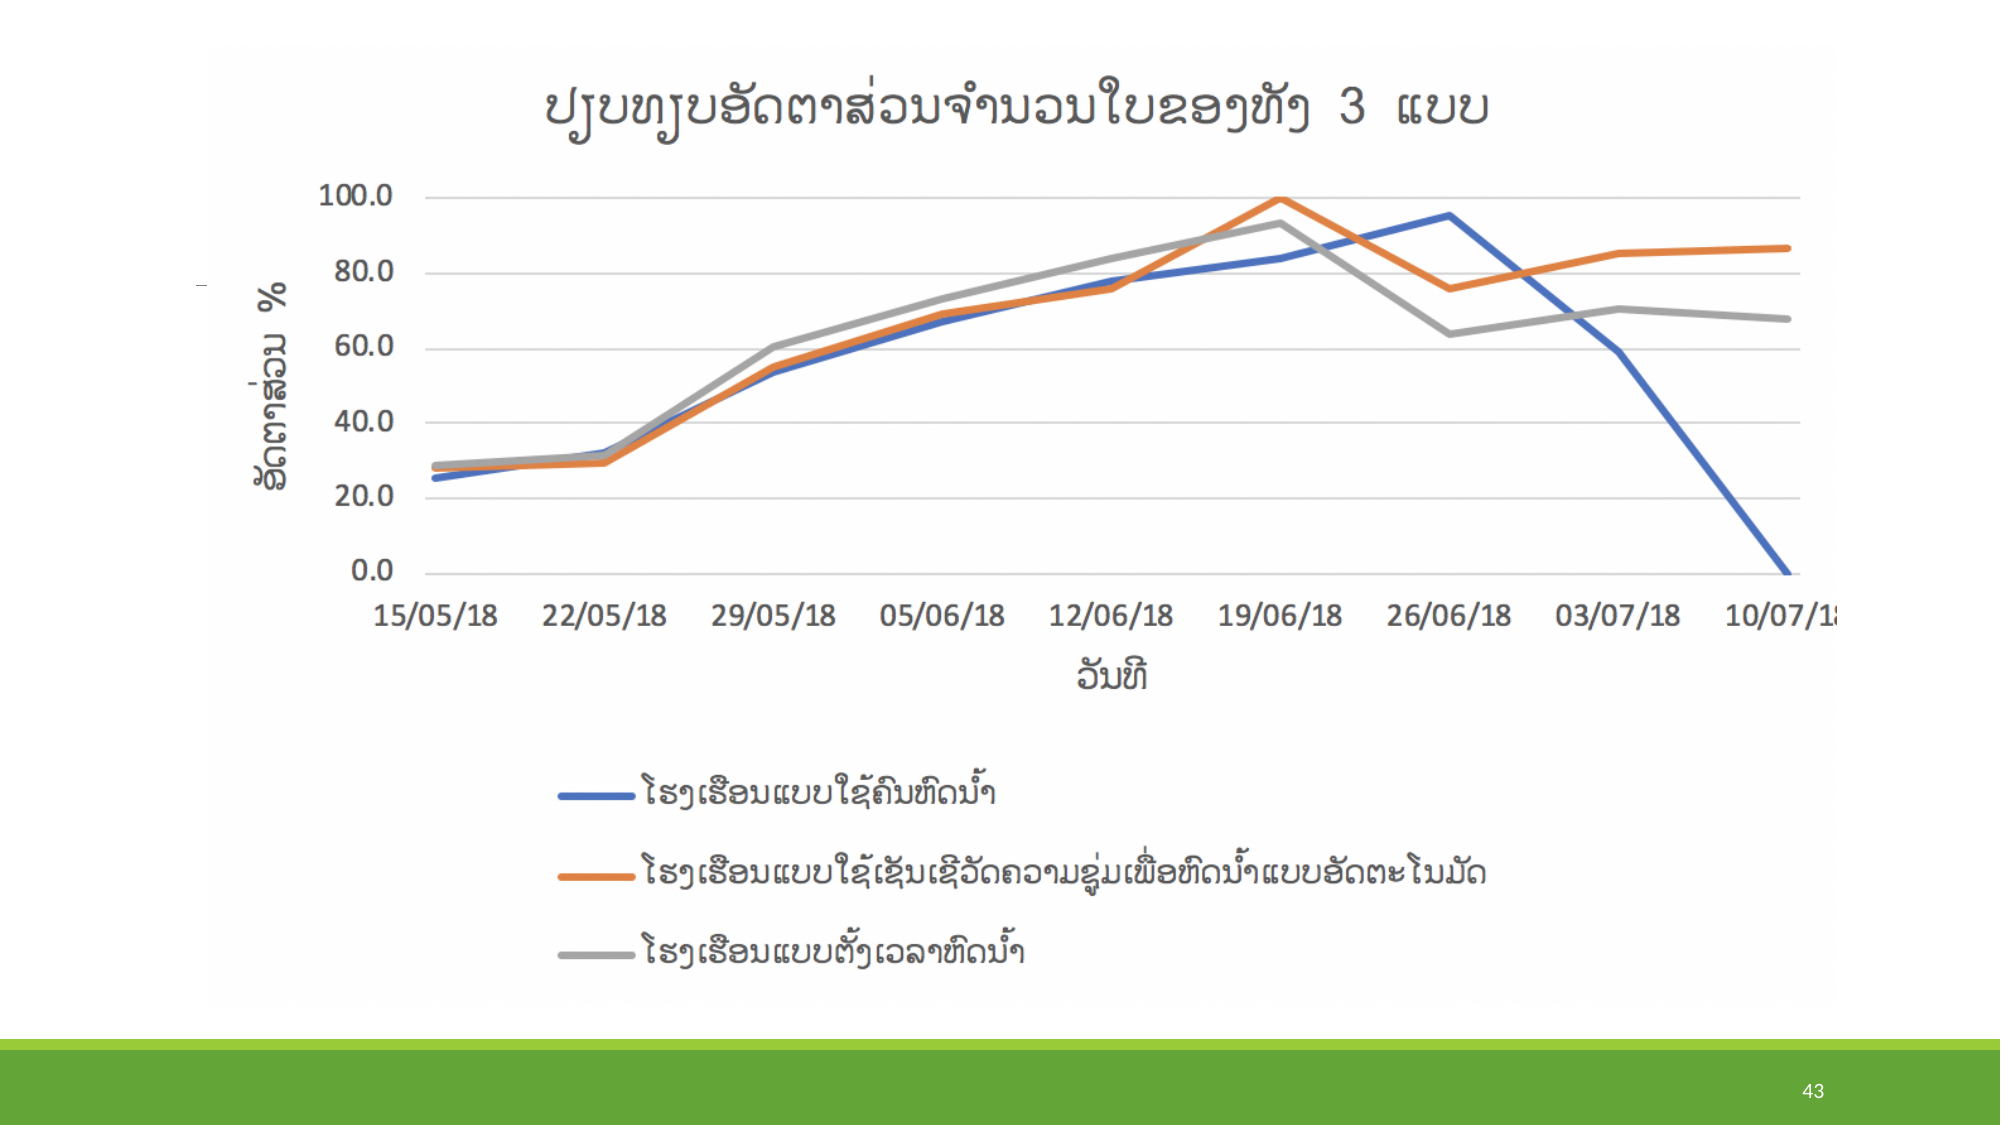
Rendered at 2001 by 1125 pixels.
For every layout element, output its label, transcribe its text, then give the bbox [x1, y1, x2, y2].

slide_number 43 [1624, 1059, 1840, 1120]
picture [206, 43, 1837, 1006]
